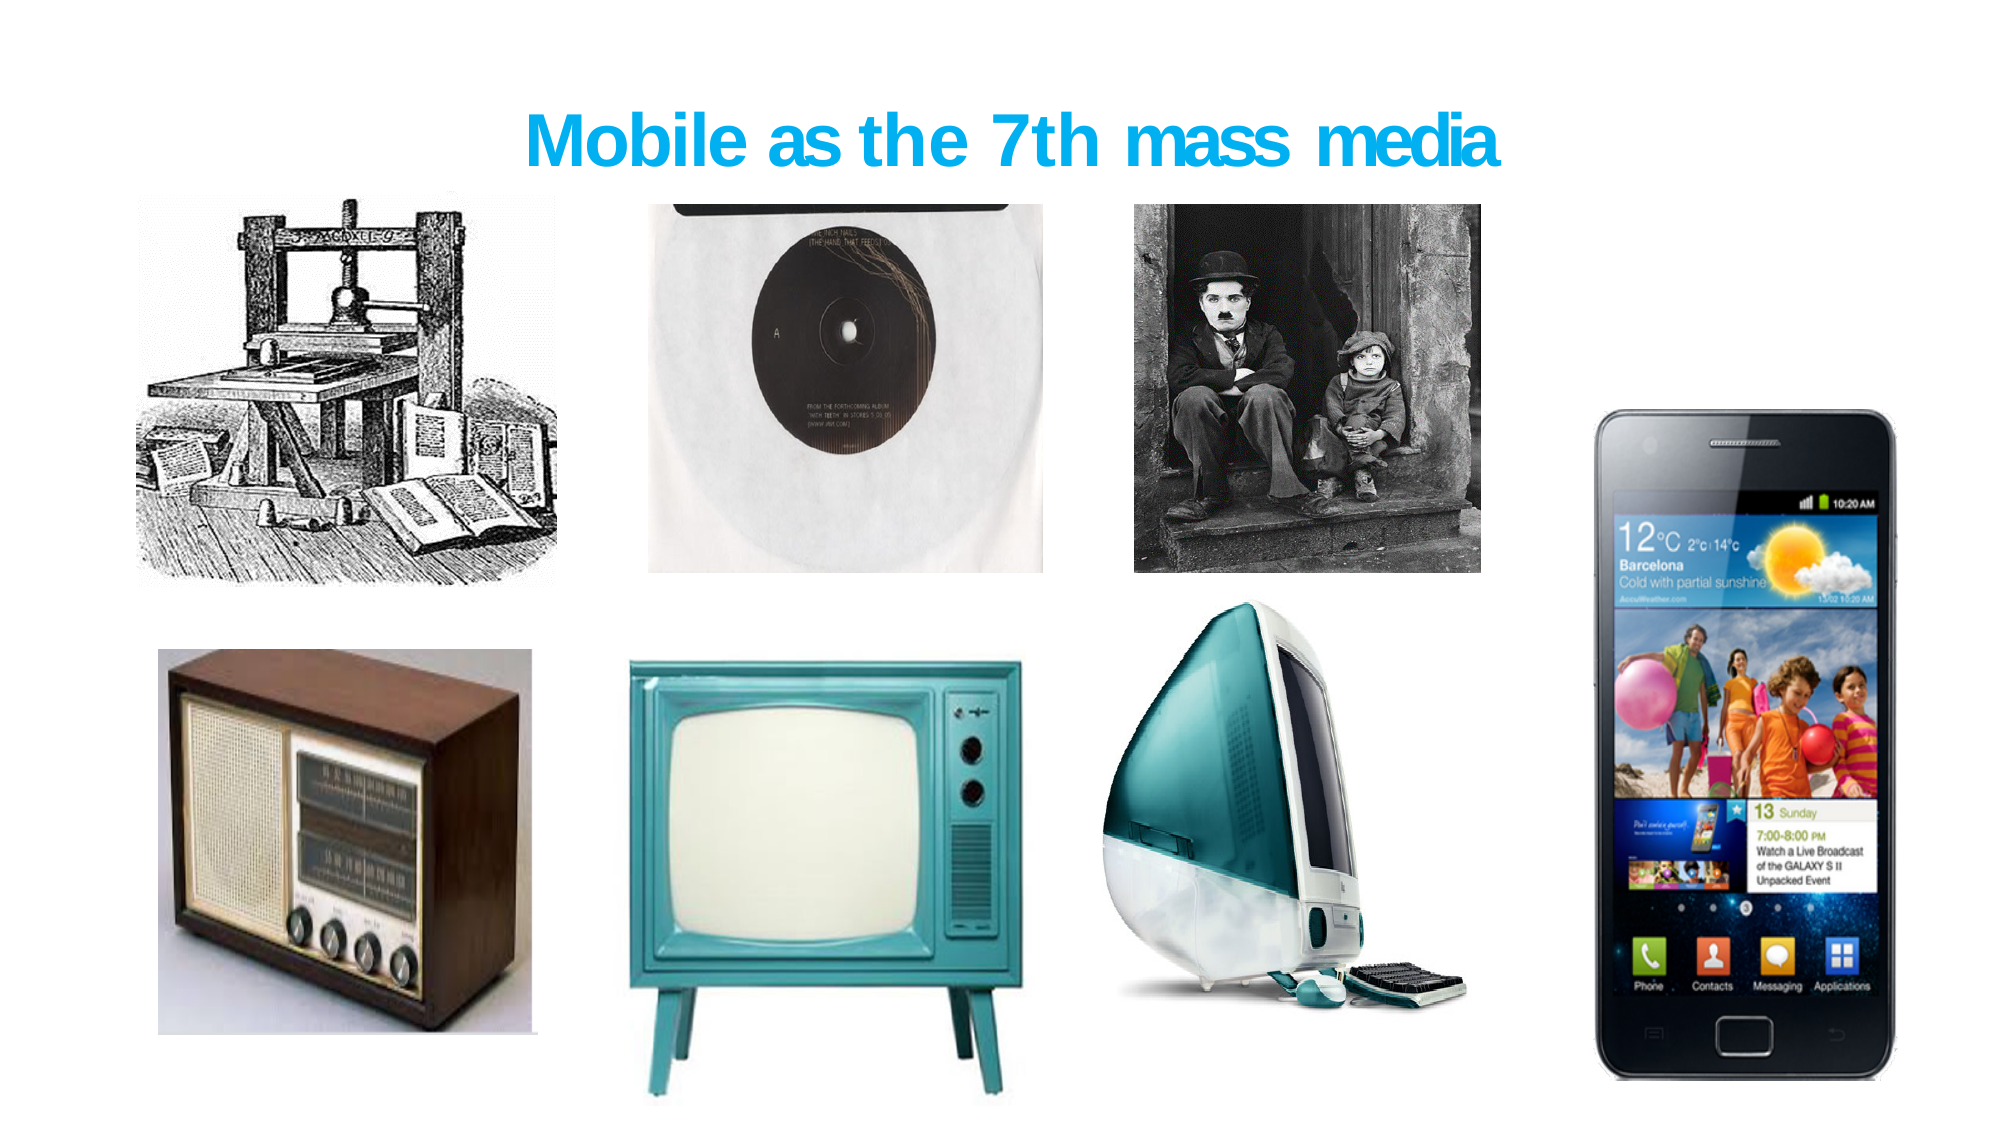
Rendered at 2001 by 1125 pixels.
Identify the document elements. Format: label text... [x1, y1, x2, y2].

text_box Mobile as the 7th mass media [507, 84, 1517, 190]
picture [648, 204, 1043, 573]
text_box [1088, 586, 1481, 1043]
picture [158, 649, 538, 1035]
picture [1134, 204, 1481, 573]
picture [613, 649, 1043, 1106]
picture [136, 190, 557, 587]
picture [1593, 409, 1898, 1081]
